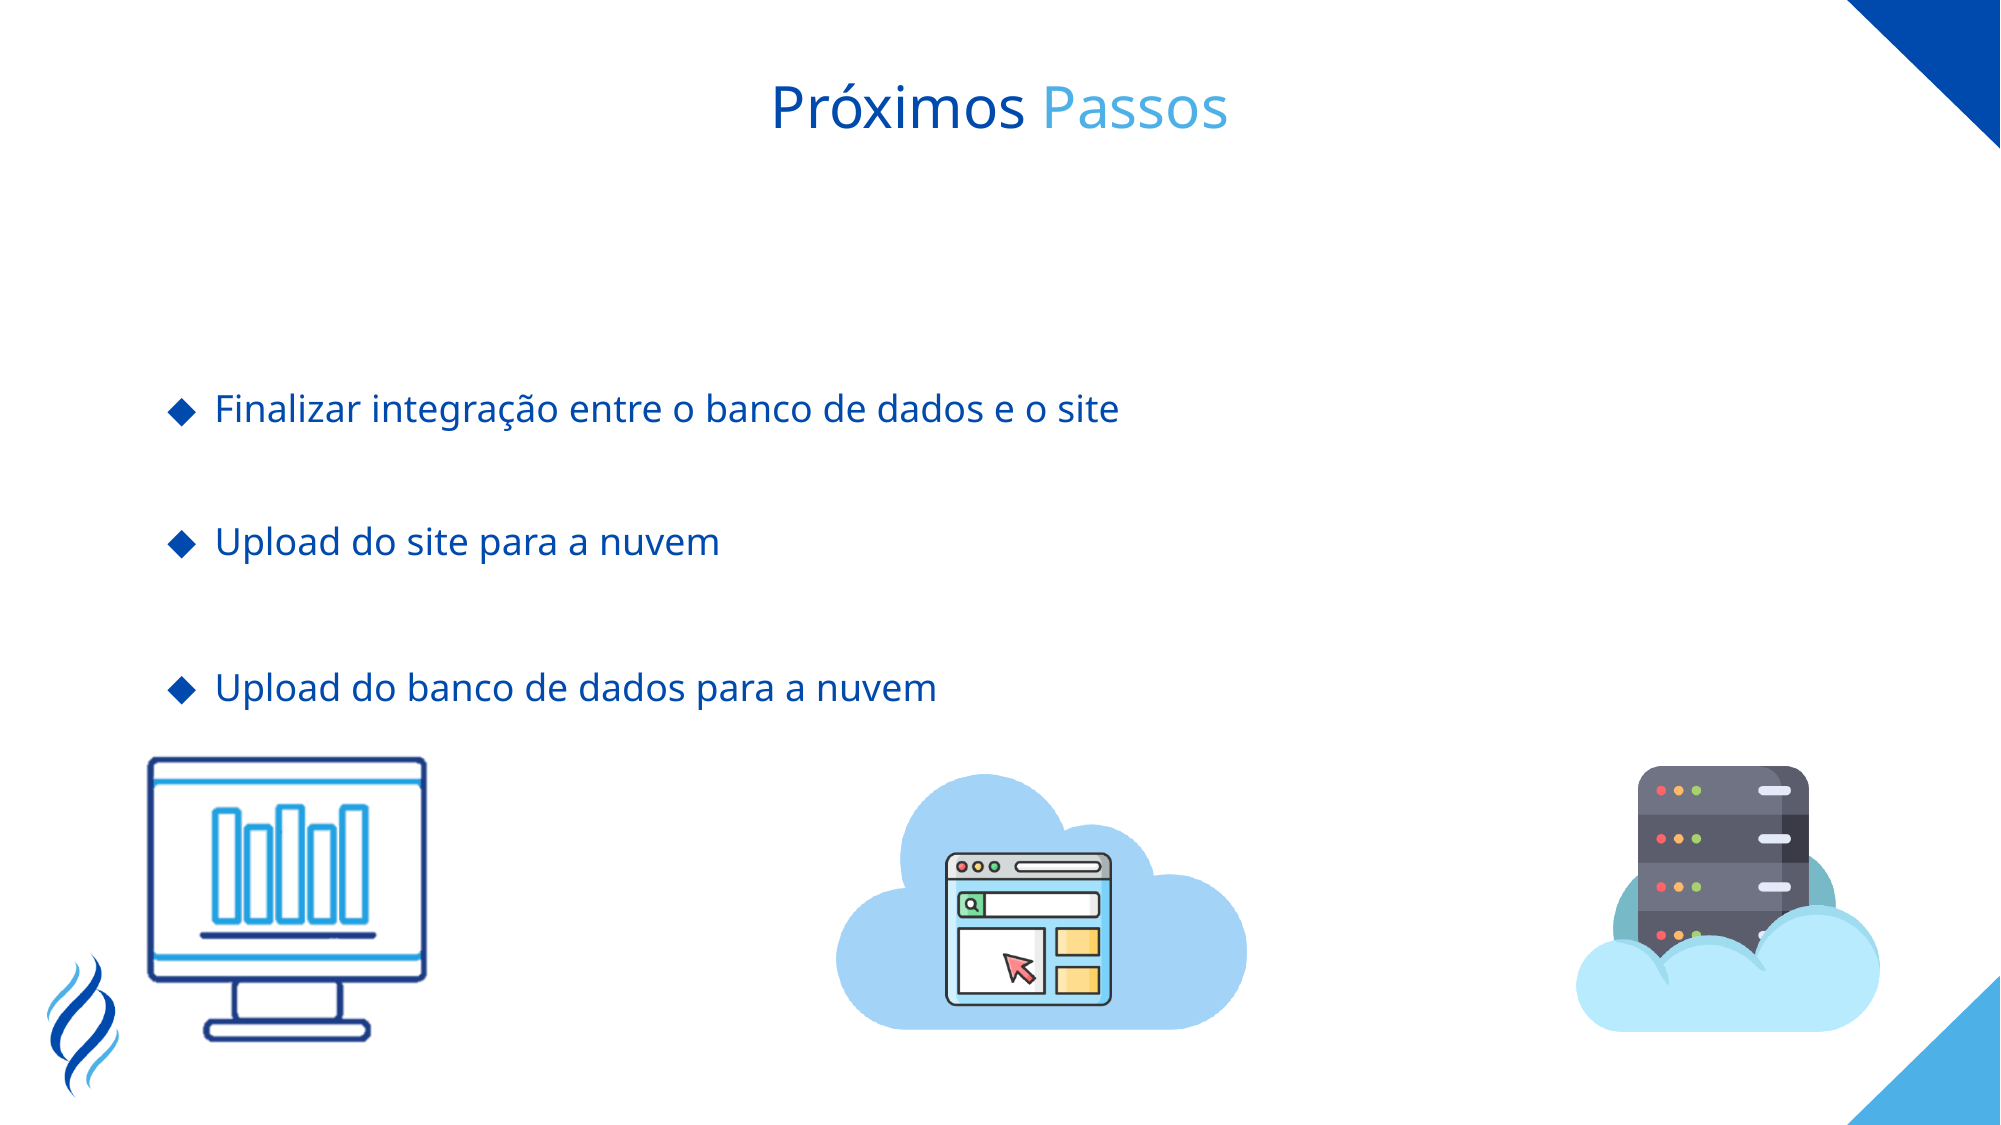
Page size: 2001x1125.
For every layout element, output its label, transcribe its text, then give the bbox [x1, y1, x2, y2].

text_box Finalizar integração entre o banco de dados e o site [152, 377, 1224, 438]
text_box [836, 696, 1247, 1107]
text_box Upload do banco de dados para a nuvem [152, 656, 1042, 716]
text_box [1845, 0, 2000, 150]
text_box Upload do site para a nuvem [152, 510, 1042, 571]
text_box Próximos Passos [486, 63, 1514, 148]
text_box [1845, 974, 2000, 1125]
picture [137, 750, 435, 1053]
picture [1576, 747, 1880, 1051]
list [26, 941, 138, 1107]
